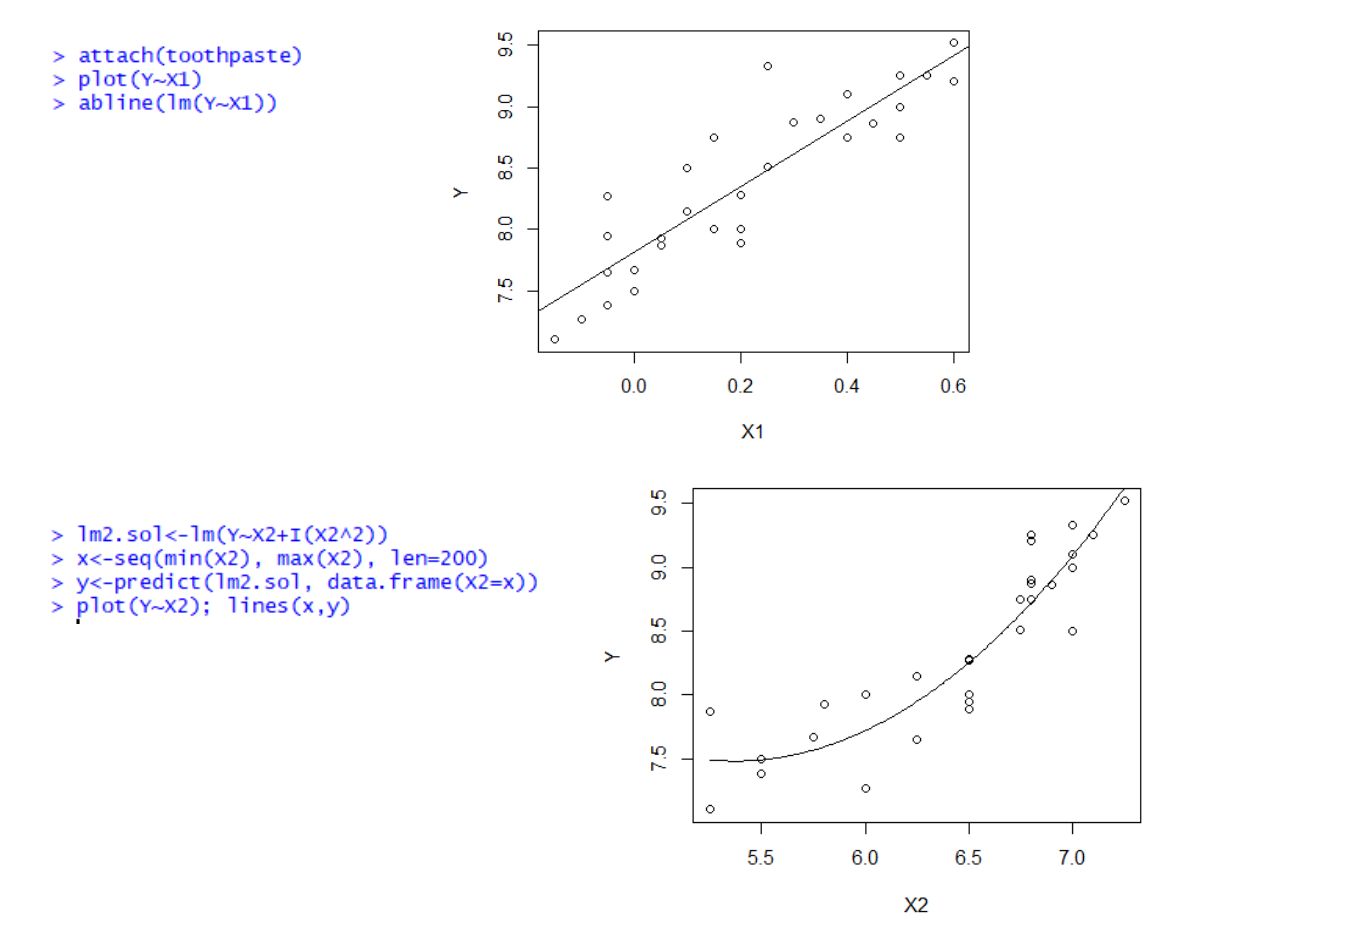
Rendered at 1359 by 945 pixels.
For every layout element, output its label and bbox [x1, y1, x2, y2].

picture [449, 14, 985, 449]
picture [47, 42, 312, 121]
picture [599, 471, 1156, 922]
picture [47, 521, 548, 624]
